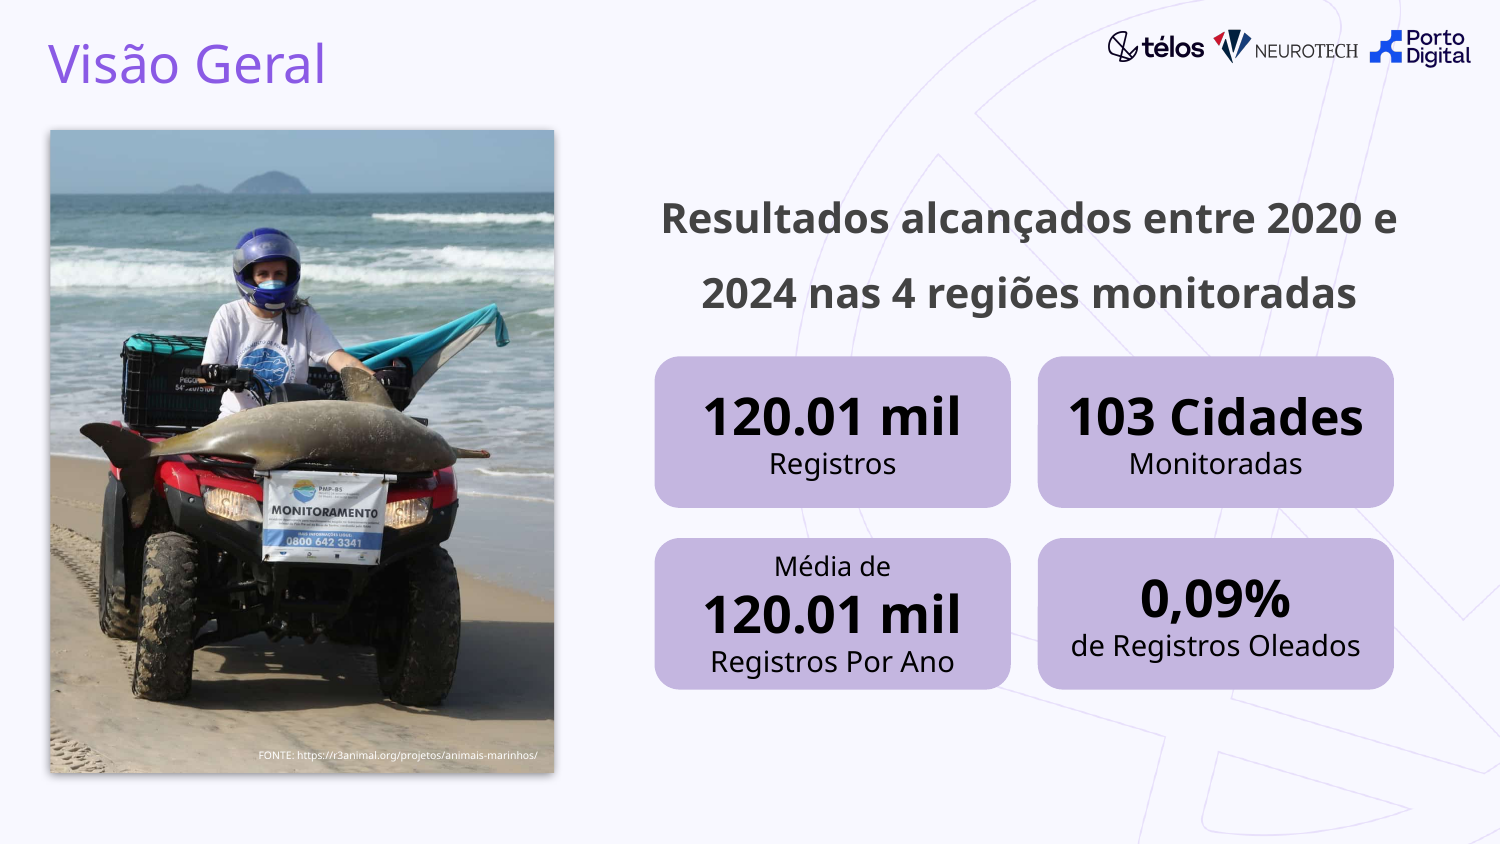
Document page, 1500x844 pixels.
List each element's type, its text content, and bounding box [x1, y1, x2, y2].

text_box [1107, 15, 1476, 79]
title Visão Geral [33, 15, 709, 110]
picture [0, 0, 1500, 844]
text_box Média de 120.01 mil Registros Por Ano [654, 538, 1011, 690]
title FONTE: https://r3animal.org/projetos/animais-marinhos/ [213, 780, 555, 784]
text_box 103 Cidades Monitoradas [1037, 357, 1394, 508]
text_box 120.01 mil Registros [654, 357, 1011, 508]
list Resultados alcançados entre 2020 e 2024 nas 4 regiões monitoradas [637, 151, 1422, 357]
text_box 0,09% de Registros Oleados [1037, 538, 1394, 690]
